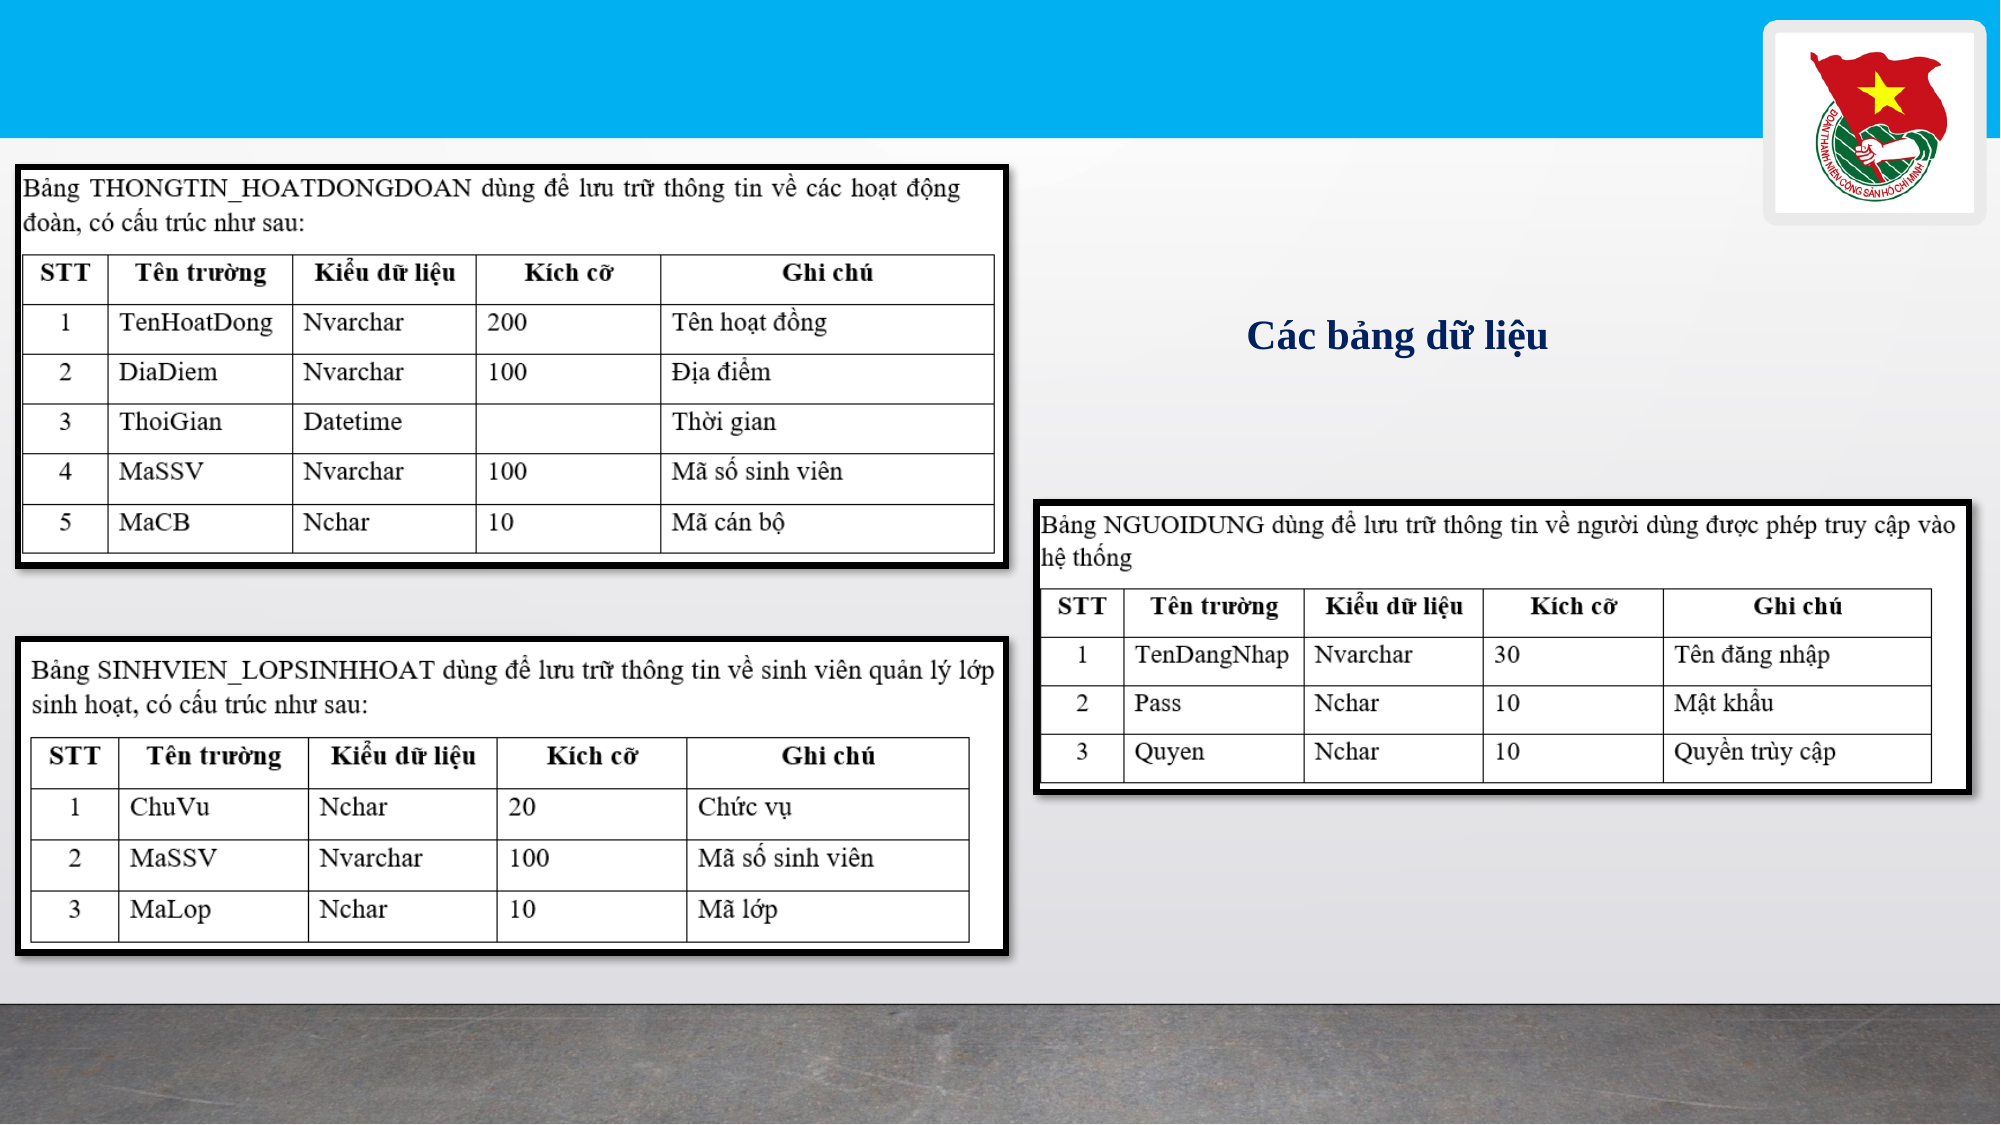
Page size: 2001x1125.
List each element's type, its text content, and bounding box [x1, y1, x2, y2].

text_box [0, 0, 2000, 139]
picture [1768, 26, 1981, 220]
picture [20, 642, 1003, 950]
picture [20, 170, 1003, 563]
text_box Các bảng dữ liệu [1231, 300, 1565, 366]
picture [0, 1004, 2000, 1124]
picture [1039, 505, 1967, 790]
